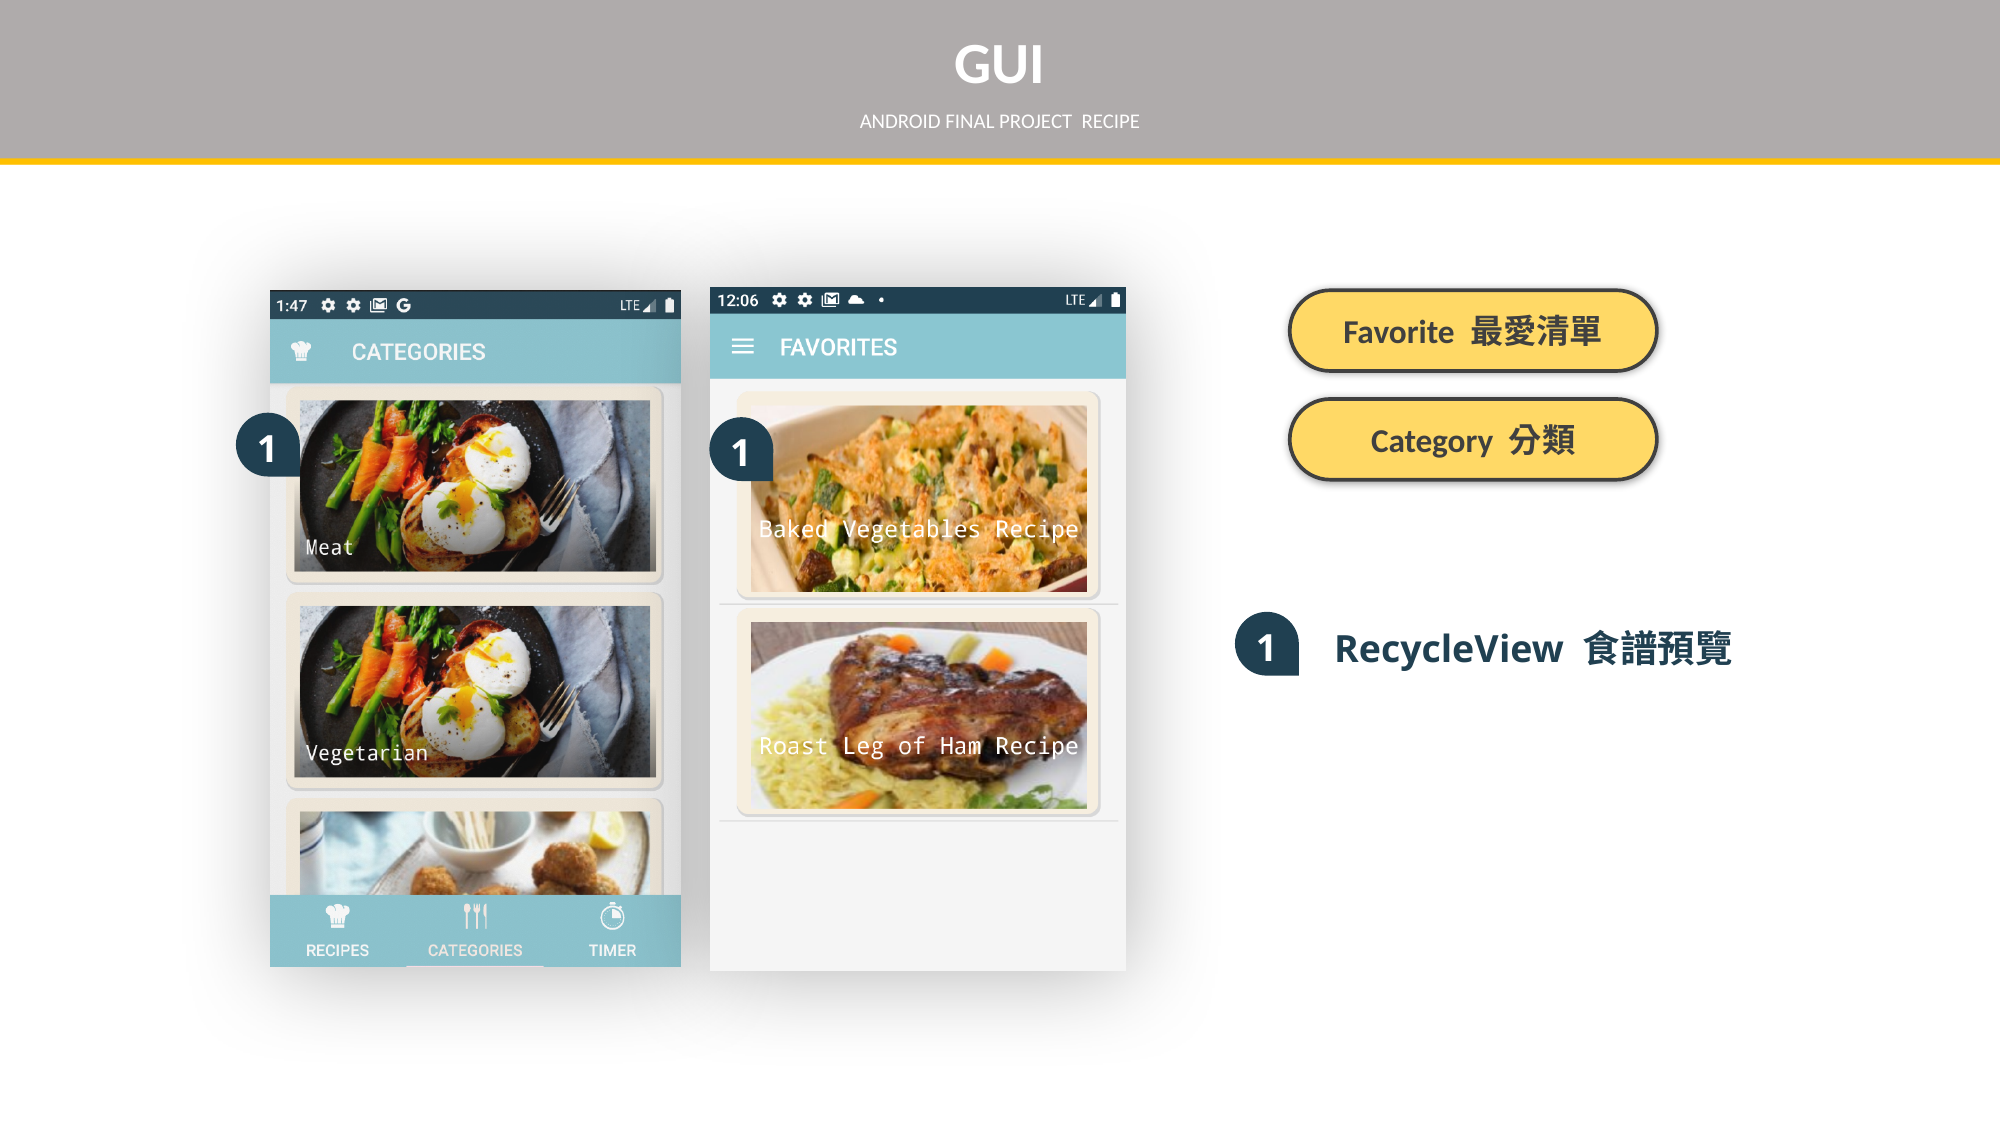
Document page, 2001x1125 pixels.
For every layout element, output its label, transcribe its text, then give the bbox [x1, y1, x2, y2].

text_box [235, 412, 306, 478]
picture [710, 287, 1126, 971]
picture [270, 290, 681, 967]
text_box Category 分類 [1288, 397, 1658, 481]
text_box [709, 417, 780, 483]
text_box GUI ANDROID FINAL PROJECT RECIPE [0, 0, 2000, 159]
text_box Favorite 最愛清單 [1288, 289, 1658, 373]
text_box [1234, 611, 1782, 679]
